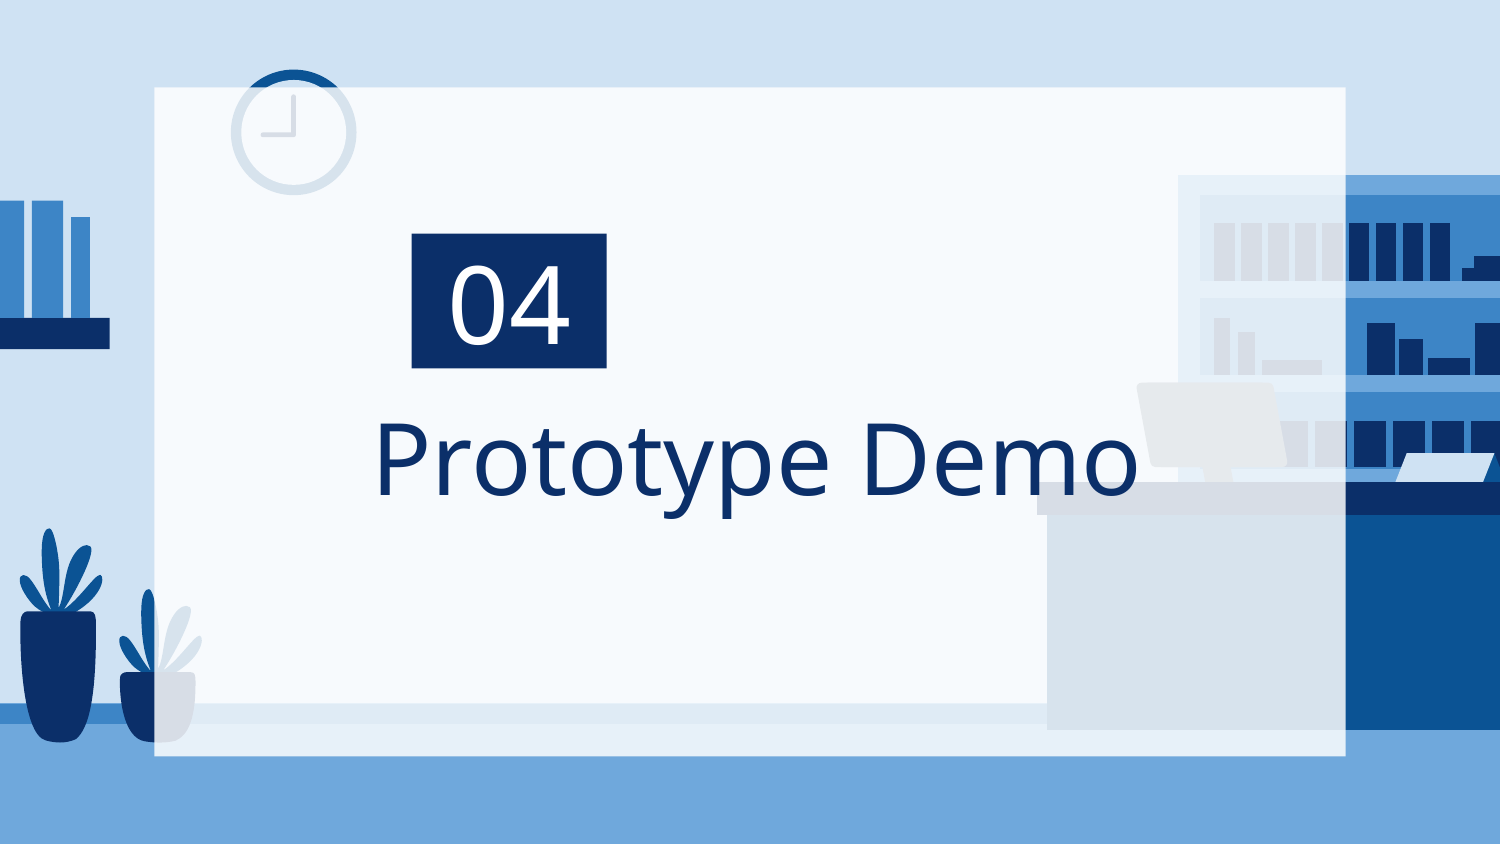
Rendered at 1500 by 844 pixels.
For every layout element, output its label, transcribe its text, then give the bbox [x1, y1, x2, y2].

title Prototype Demo [356, 386, 1357, 525]
text_box [154, 87, 1346, 757]
title 04 [411, 233, 607, 369]
